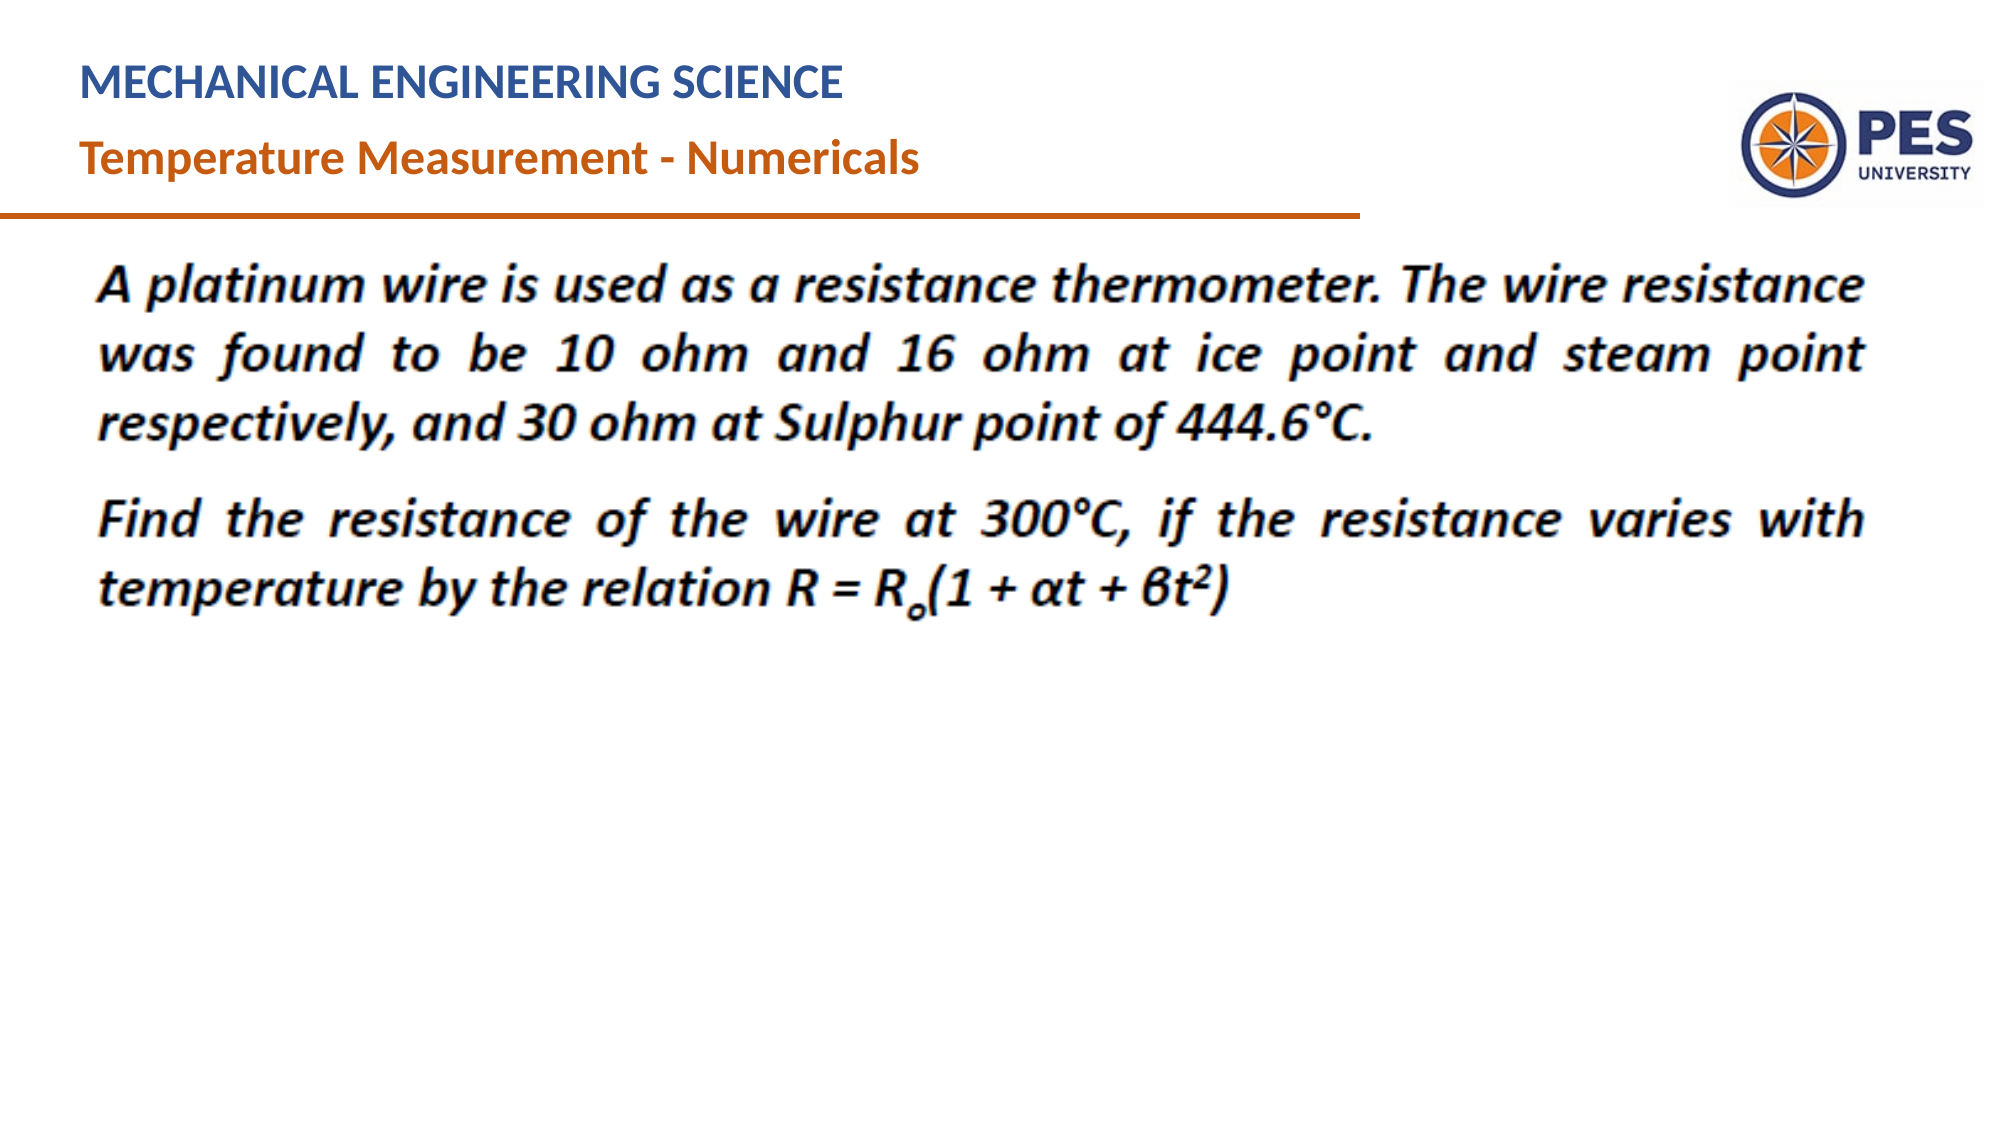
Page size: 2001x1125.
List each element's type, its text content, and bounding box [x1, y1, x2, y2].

picture [64, 17, 1985, 666]
text_box Temperature Measurement - Numericals [64, 117, 1377, 192]
text_box MECHANICAL ENGINEERING SCIENCE [64, 41, 1295, 117]
